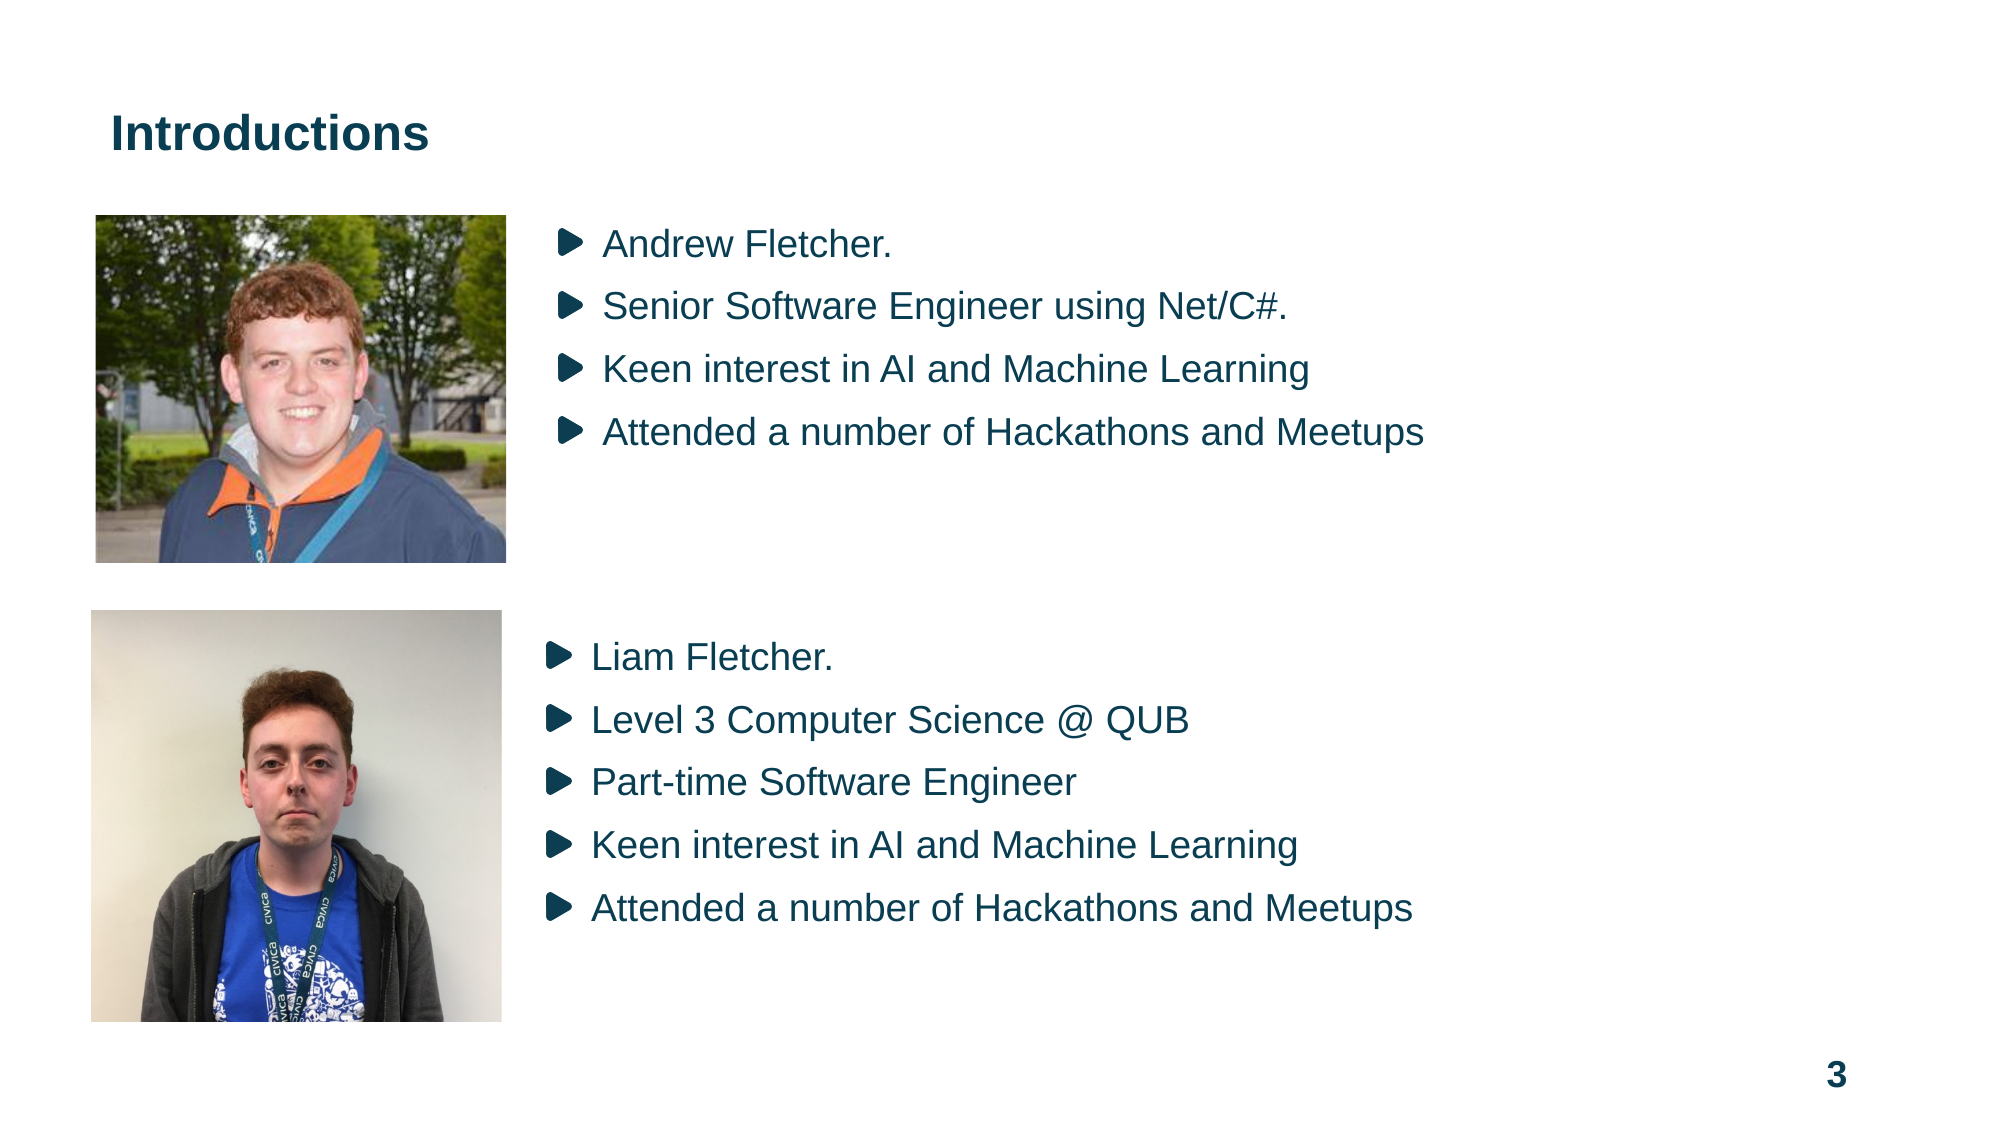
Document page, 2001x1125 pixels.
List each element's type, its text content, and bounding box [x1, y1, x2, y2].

picture [91, 610, 502, 1022]
picture [95, 215, 507, 563]
text_box Liam Fletcher. Level 3 Computer Science @ QUB Part-time Software Engineer Keen interest in AI and Machine Learning Attended a number of Hackathons and Meetups [531, 629, 1612, 976]
picture [558, 291, 586, 319]
picture [546, 892, 574, 921]
picture [558, 353, 586, 382]
picture [546, 830, 574, 858]
picture [546, 767, 574, 795]
picture [558, 228, 586, 256]
picture [558, 416, 586, 444]
picture [546, 641, 574, 669]
slide_number 3 [1412, 1042, 1863, 1103]
list Andrew Fletcher. Senior Software Engineer using Net/C#. Keen interest in AI and Machine Learning Attended a number of Hackathons and Meetups [543, 215, 1623, 563]
picture [546, 704, 574, 732]
title Introductions [95, 78, 1896, 191]
